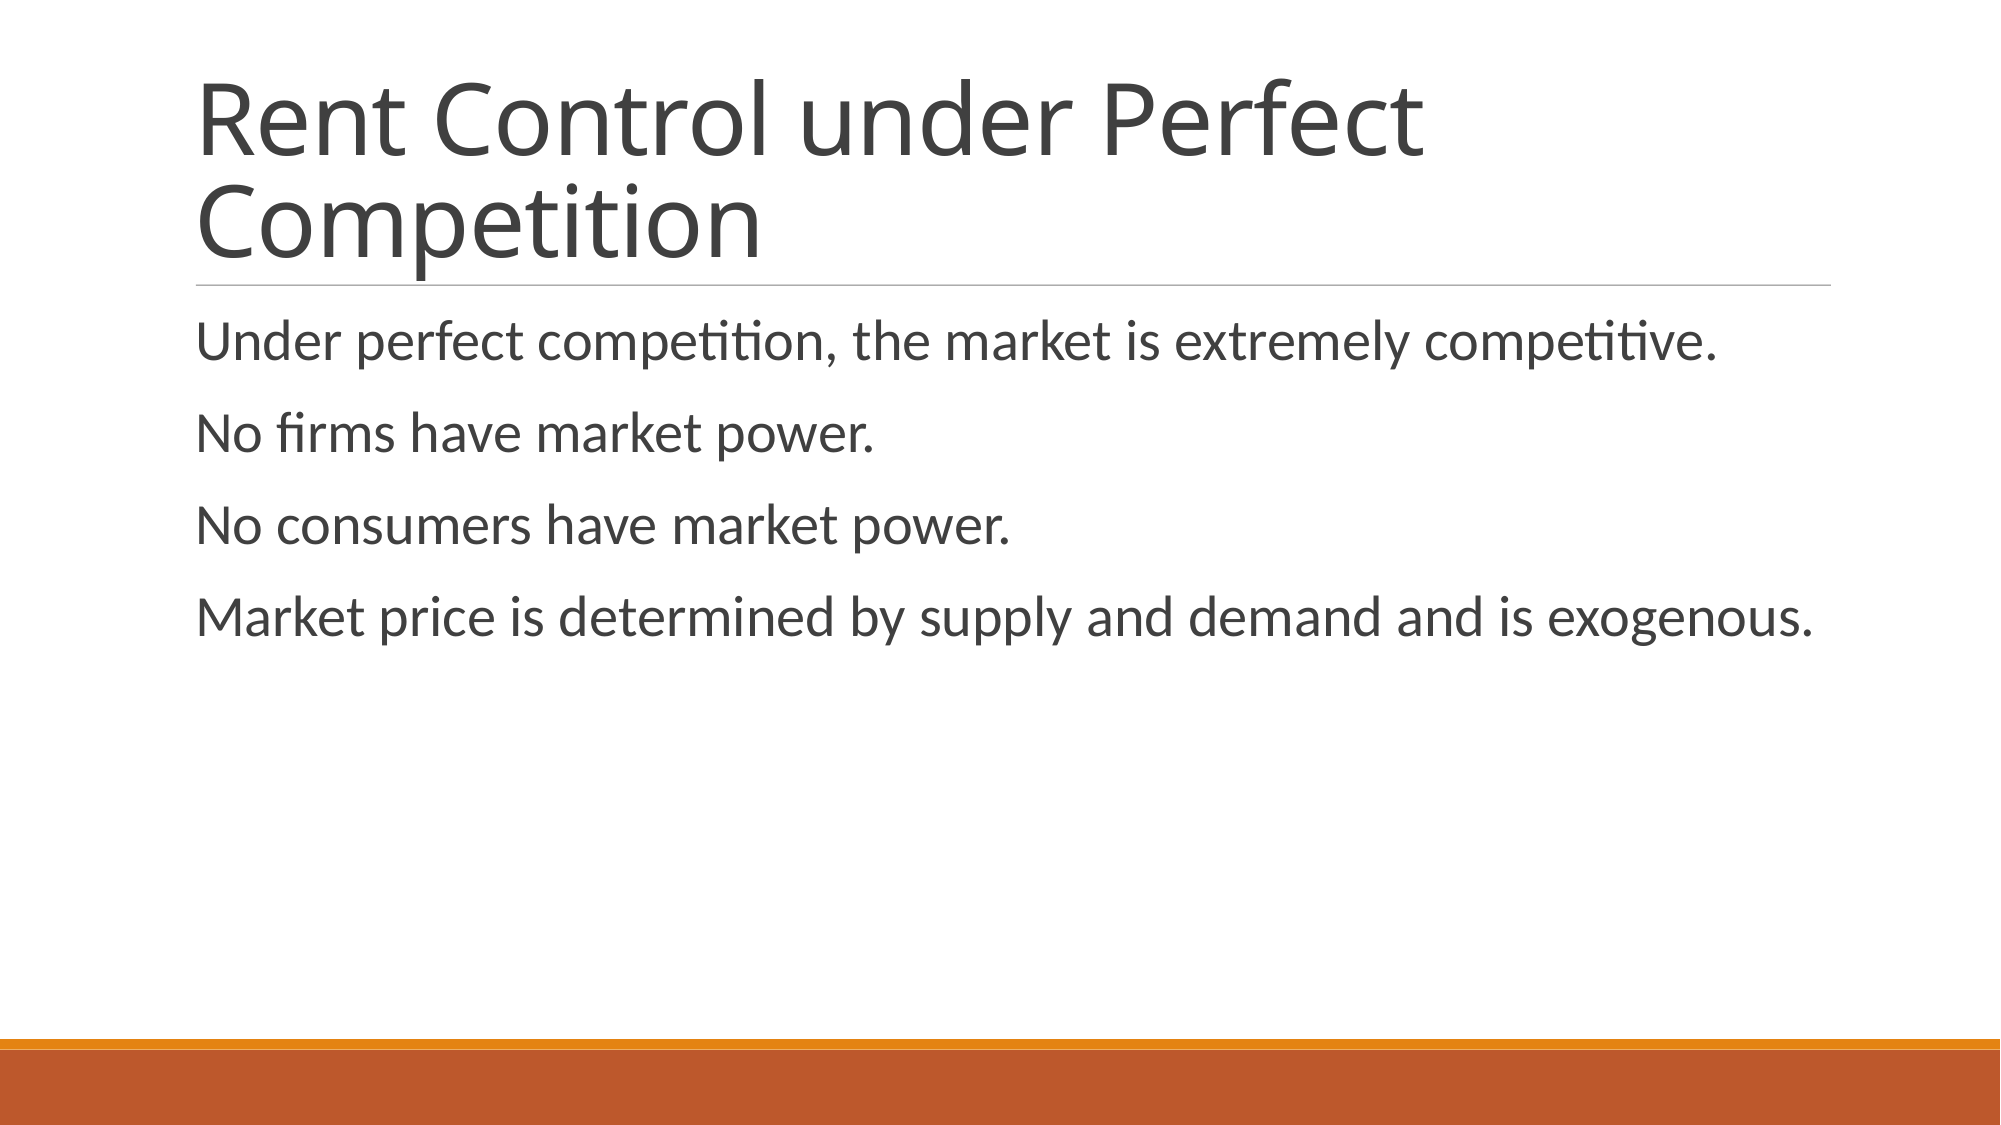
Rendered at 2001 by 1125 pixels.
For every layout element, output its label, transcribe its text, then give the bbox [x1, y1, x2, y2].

title Rent Control under Perfect Competition [180, 47, 1830, 285]
list Under perfect competition, the market is extremely competitive. No firms have market power. No consumers have market power. Market price is determined by supply and demand and is exogenous. [180, 302, 1830, 963]
